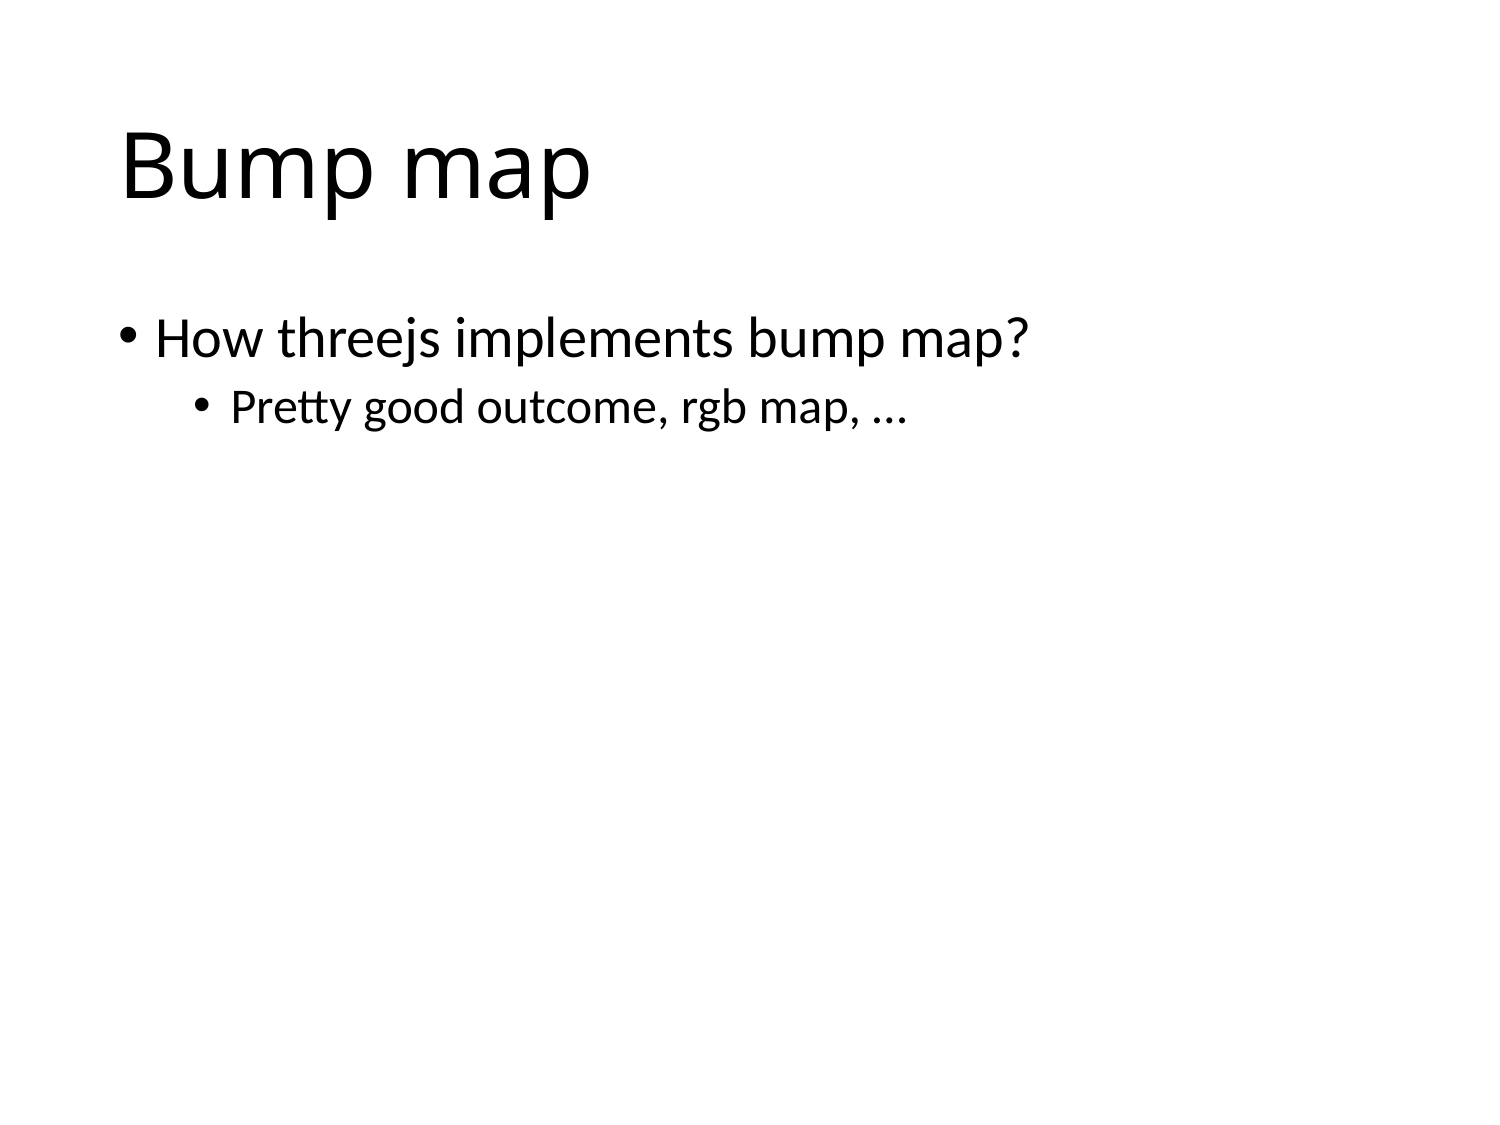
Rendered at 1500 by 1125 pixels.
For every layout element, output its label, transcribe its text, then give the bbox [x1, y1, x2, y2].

list How threejs implements bump map? Pretty good outcome, rgb map, … [103, 299, 1397, 1014]
title Bump map [103, 59, 1397, 278]
